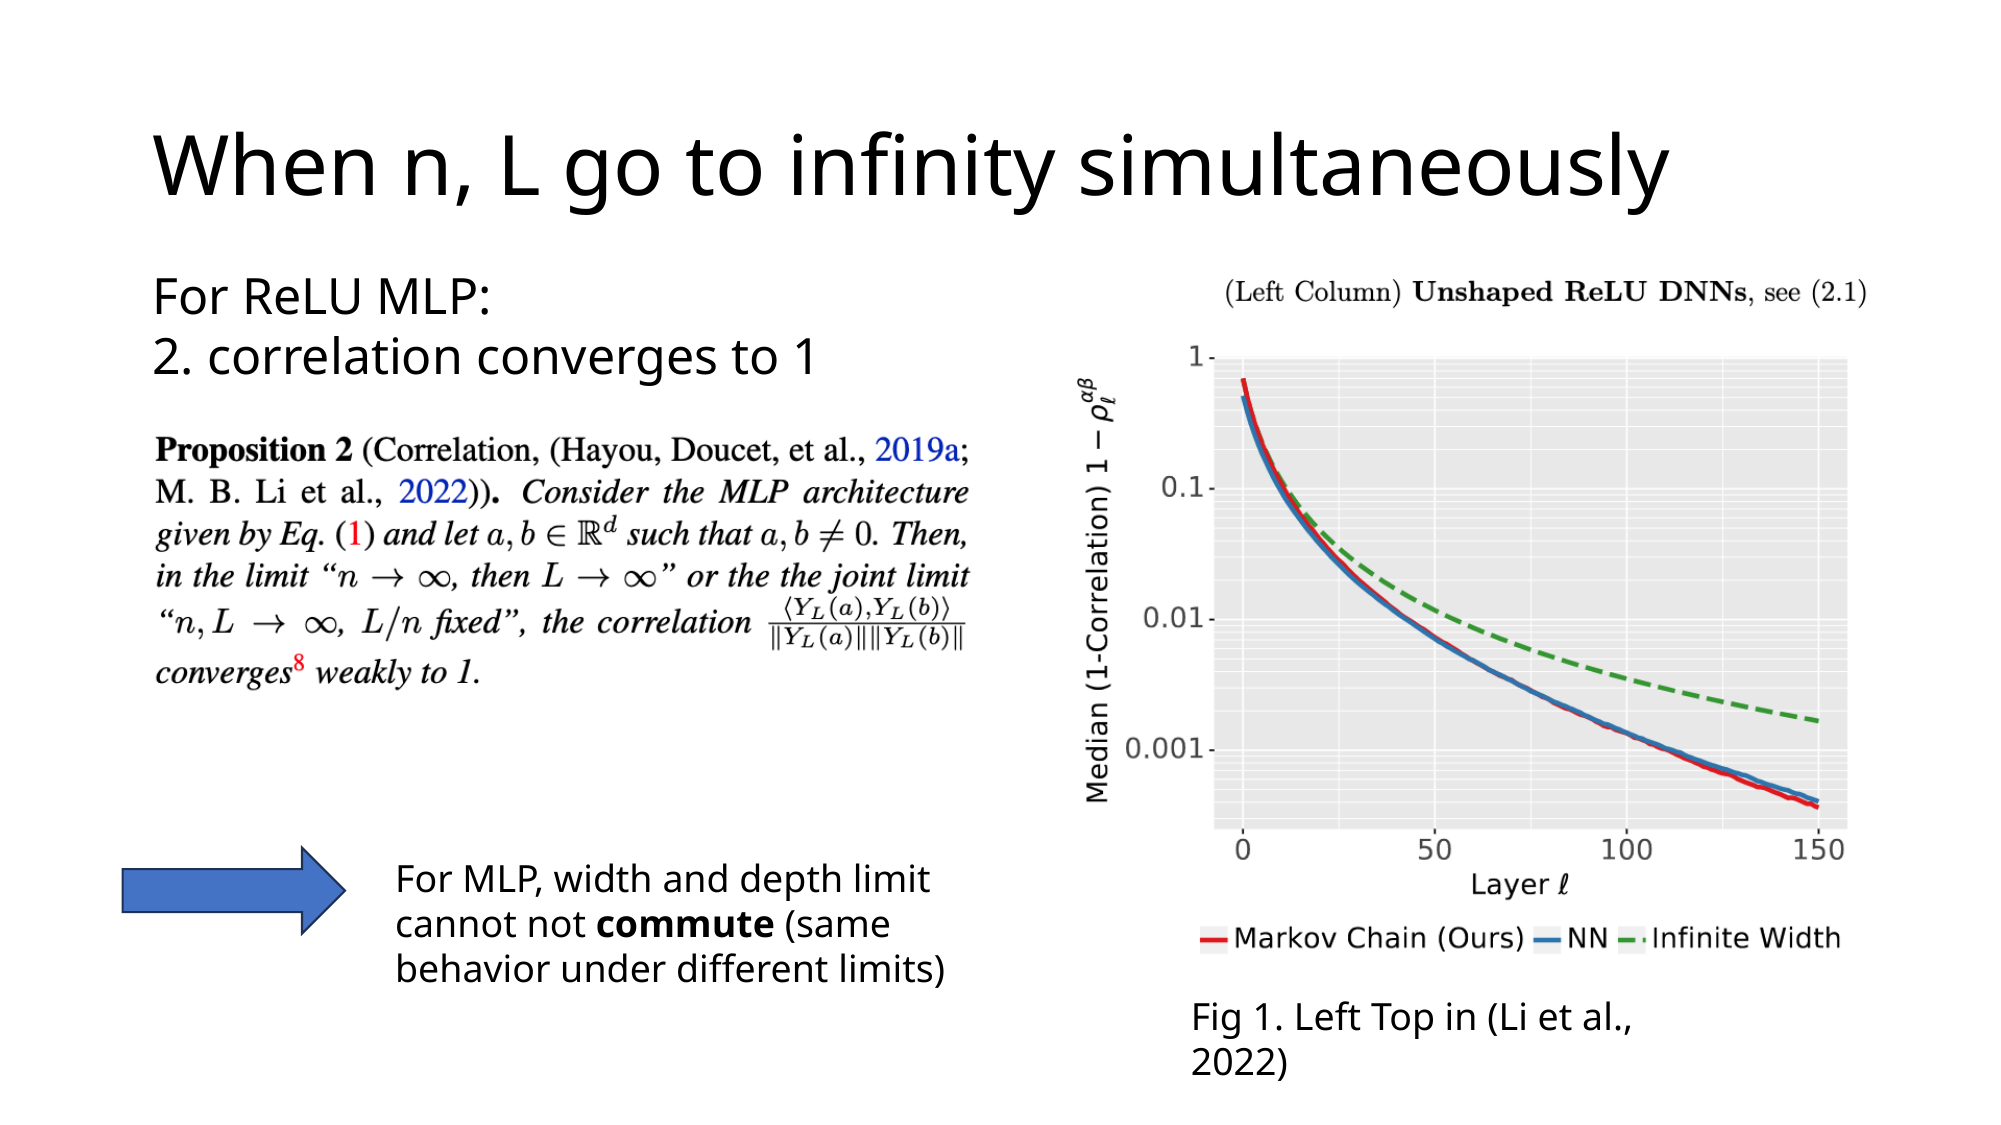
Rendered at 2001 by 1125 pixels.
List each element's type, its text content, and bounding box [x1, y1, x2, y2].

text_box For ReLU MLP: 2. correlation converges to 1 [137, 256, 894, 392]
text_box [121, 845, 347, 937]
picture [137, 420, 980, 705]
title When n, L go to infinity simultaneously [137, 59, 1863, 278]
text_box For MLP, width and depth limit cannot not commute (same behavior under different limits) [380, 847, 981, 998]
picture [1050, 231, 1887, 986]
text_box Fig 1. Left Top in (Li et al., 2022) [1176, 986, 1708, 1091]
